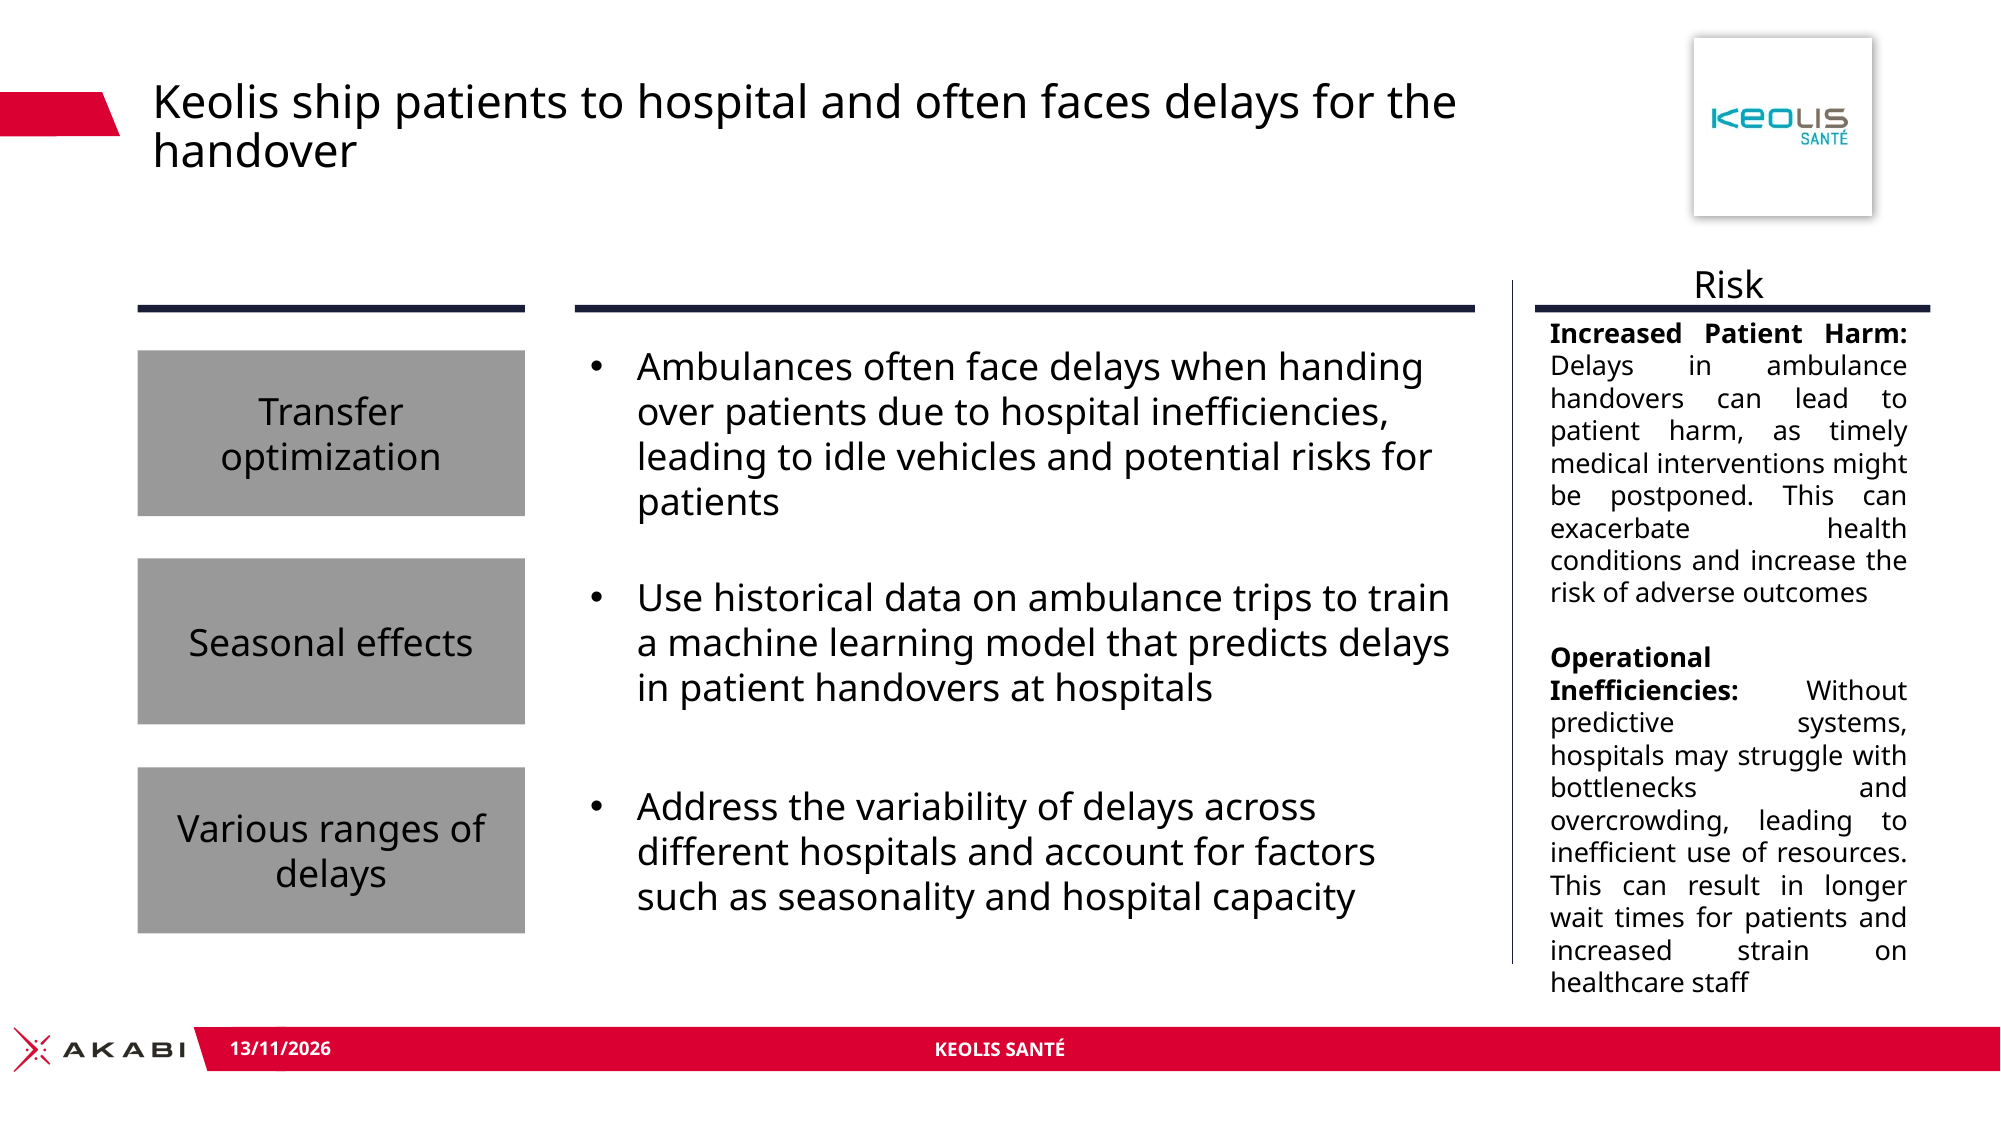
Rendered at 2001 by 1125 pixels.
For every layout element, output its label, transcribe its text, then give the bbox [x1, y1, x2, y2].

text_box Transfer optimization [137, 350, 525, 517]
text_box Risk [1535, 200, 1923, 350]
text_box Various ranges of delays [137, 767, 525, 934]
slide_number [214, 1018, 432, 1079]
text_box [137, 304, 526, 313]
footer KEOLIS SANTÉ [625, 1018, 1375, 1079]
text_box Ambulances often face delays when handing over patients due to hospital inefficiencies, leading to idle vehicles and potential risks for patients [574, 334, 1475, 532]
picture [0, 999, 246, 1102]
picture [1706, 53, 1854, 201]
title Keolis ship patients to hospital and often faces delays for the handover [137, 86, 1677, 171]
text_box Address the variability of delays across different hospitals and account for factors such as seasonality and hospital capacity [574, 752, 1475, 949]
text_box Seasonal effects [137, 558, 525, 725]
text_box Increased Patient Harm: Delays in ambulance handovers can lead to patient harm, as timely medical interventions might be postponed. This can exacerbate health conditions and increase the risk of adverse outcomes Operational Inefficiencies: Without predictive systems, hospitals may struggle with bottlenecks and overcrowding, leading to inefficient use of resources. This can result in longer wait times for patients and increased strain on healthcare staff [1535, 350, 1923, 964]
text_box Use historical data on ambulance trips to train a machine learning model that predicts delays in patient handovers at hospitals [574, 543, 1475, 740]
text_box [1923, 304, 1931, 313]
text_box [574, 304, 1476, 313]
